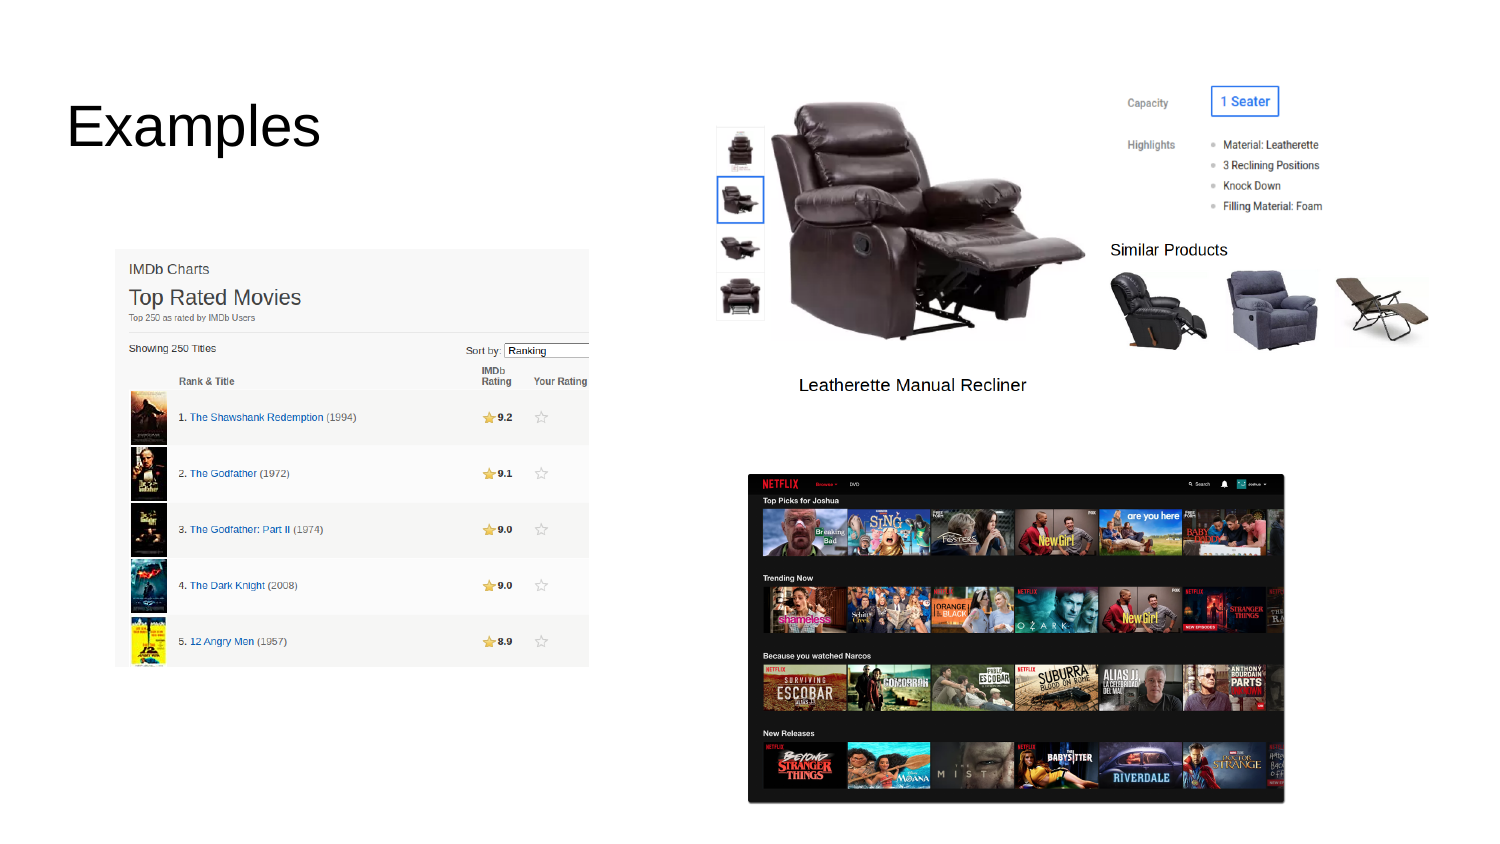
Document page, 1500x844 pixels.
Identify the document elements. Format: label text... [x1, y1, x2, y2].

picture [738, 464, 1294, 811]
picture [115, 249, 589, 667]
title Examples [51, 72, 377, 167]
picture [709, 59, 1429, 400]
